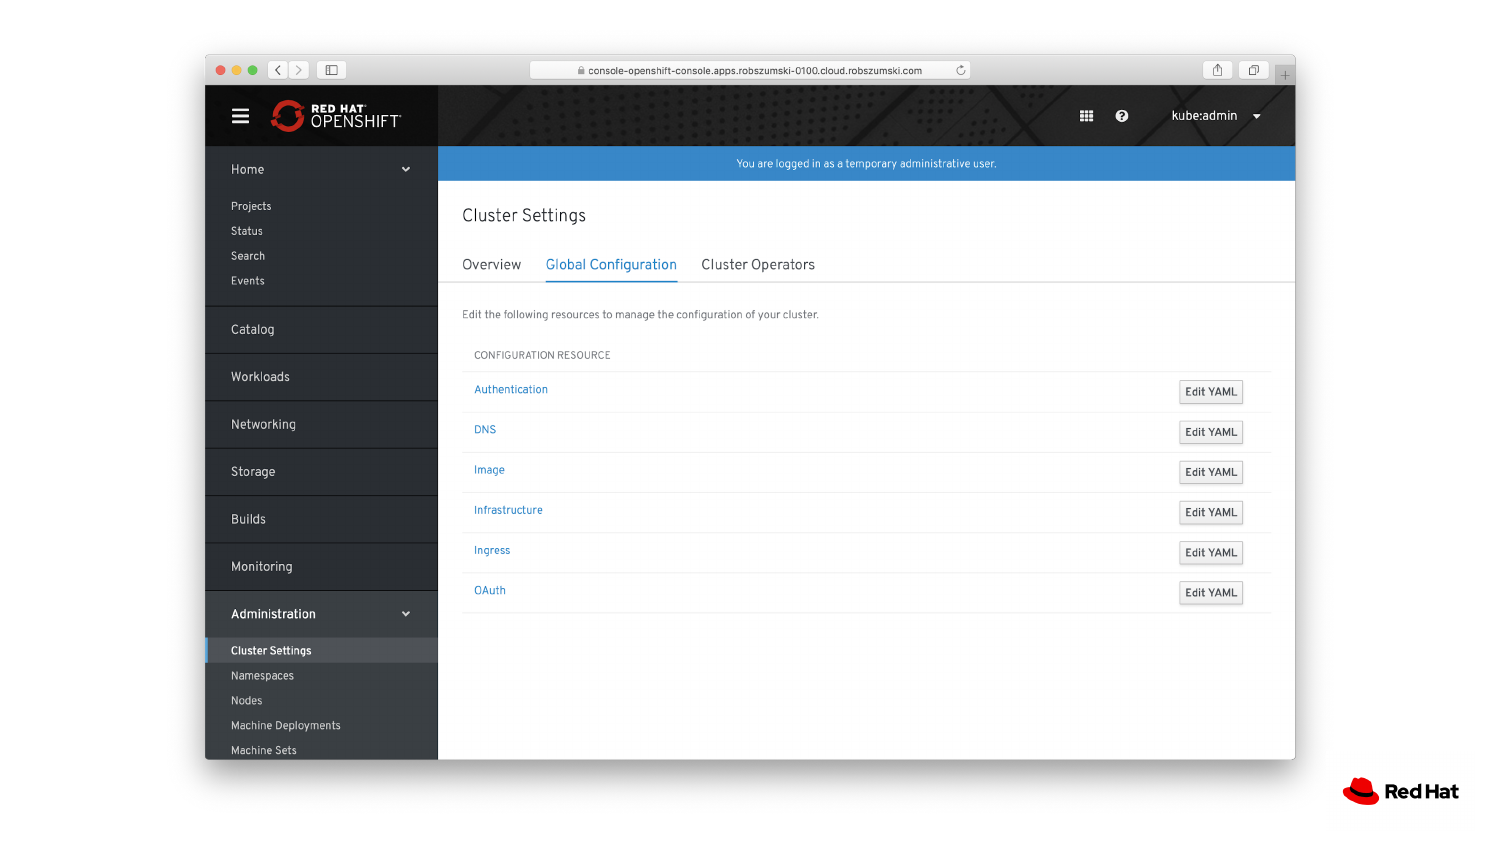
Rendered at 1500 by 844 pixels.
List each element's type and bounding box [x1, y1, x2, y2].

picture [159, 24, 1475, 831]
